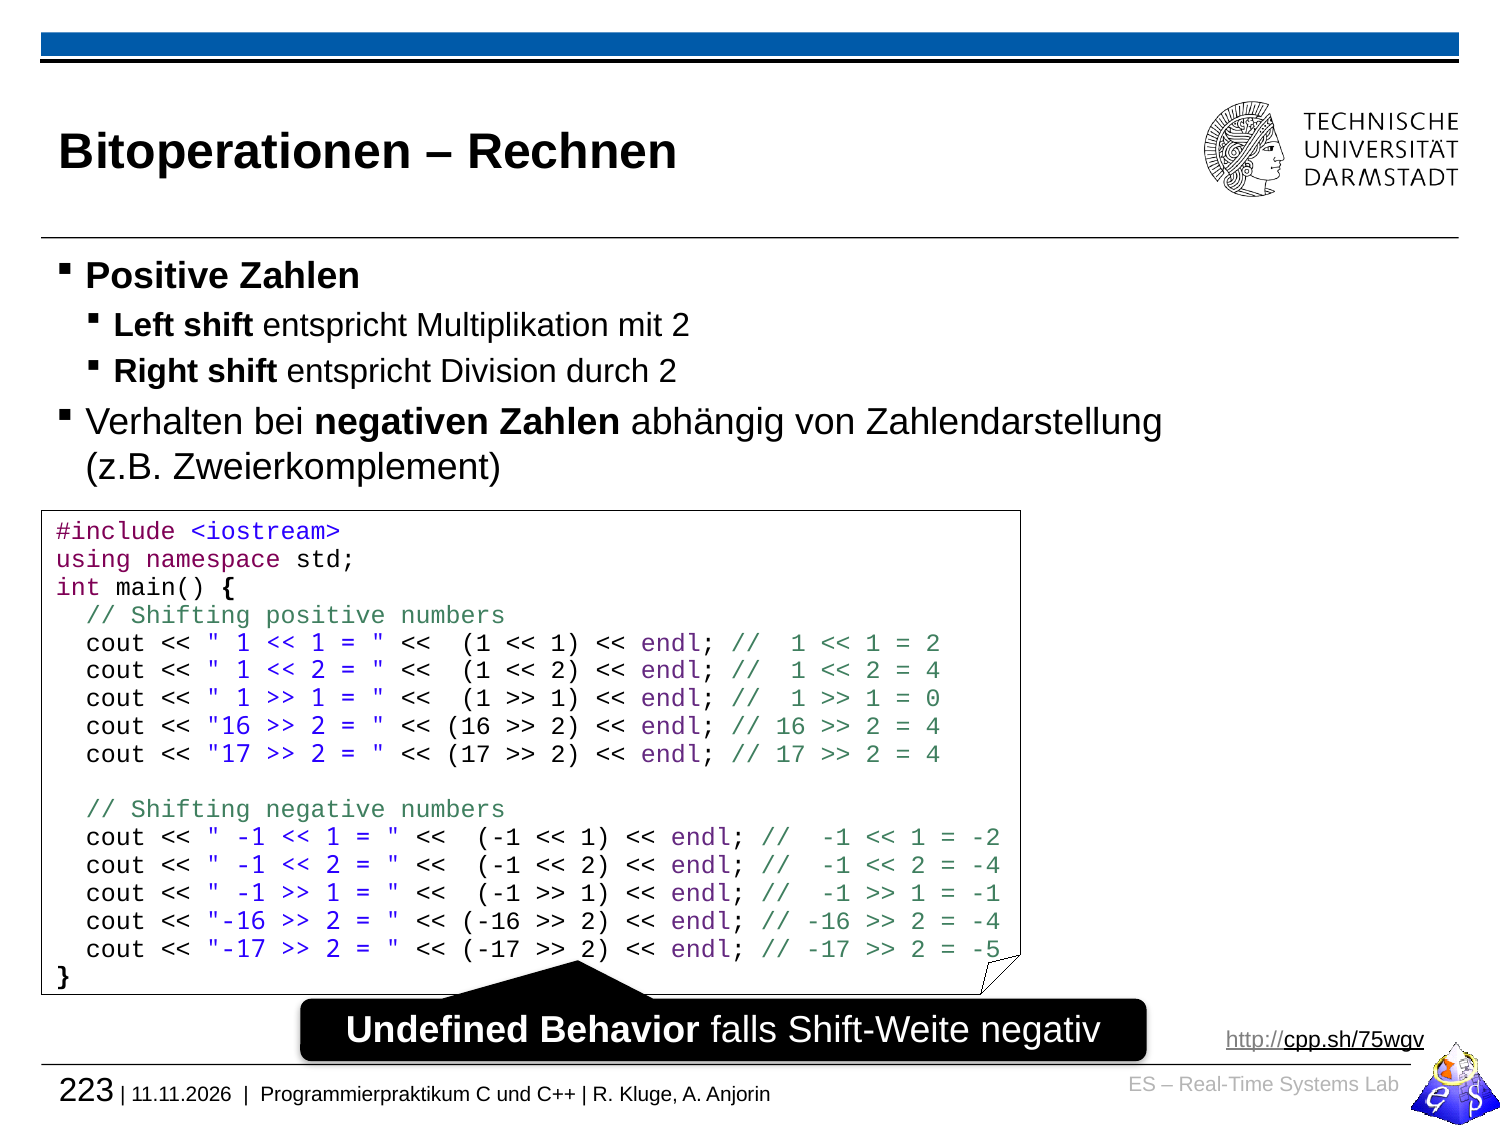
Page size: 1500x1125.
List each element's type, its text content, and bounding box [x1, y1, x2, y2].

title Bitoperationen – Rechnen [58, 80, 1187, 218]
picture [1411, 1041, 1500, 1125]
list Positive Zahlen Left shift entspricht Multiplikation mit 2 Right shift entspricht Division durch 2 Verhalten bei negativen Zahlen abhängig von Zahlendarstellung (z.B. Zweierkomplement) [41, 243, 1459, 1059]
text_box #include <iostream> using namespace std; int main() { // Shifting positive numbers cout << " 1 << 1 = " << (1 << 1) << endl; // 1 << 1 = 2 cout << " 1 << 2 = " << (1 << 2) << endl; // 1 << 2 = 4 cout << " 1 >> 1 = " << (1 >> 1) << endl; // 1 >> 1 = 0 cout << "16 >> 2 = " << (16 >> 2) << endl; // 16 >> 2 = 4 cout << "17 >> 2 = " << (17 >> 2) << endl; // 17 >> 2 = 4 // Shifting negative numbers cout << " -1 << 1 = " << (-1 << 1) << endl; // -1 << 1 = -2 cout << " -1 << 2 = " << (-1 << 2) << endl; // -1 << 2 = -4 cout << " -1 >> 1 = " << (-1 >> 1) << endl; // -1 >> 1 = -1 cout << "-16 >> 2 = " << (-16 >> 2) << endl; // -16 >> 2 = -4 cout << "-17 >> 2 = " << (-17 >> 2) << endl; // -17 >> 2 = -5 } [41, 510, 1021, 995]
text_box Undefined Behavior falls Shift-Weite negativ [300, 960, 1147, 1062]
picture [1187, 84, 1483, 214]
text_box http://cpp.sh/75wgv [1210, 1019, 1446, 1060]
